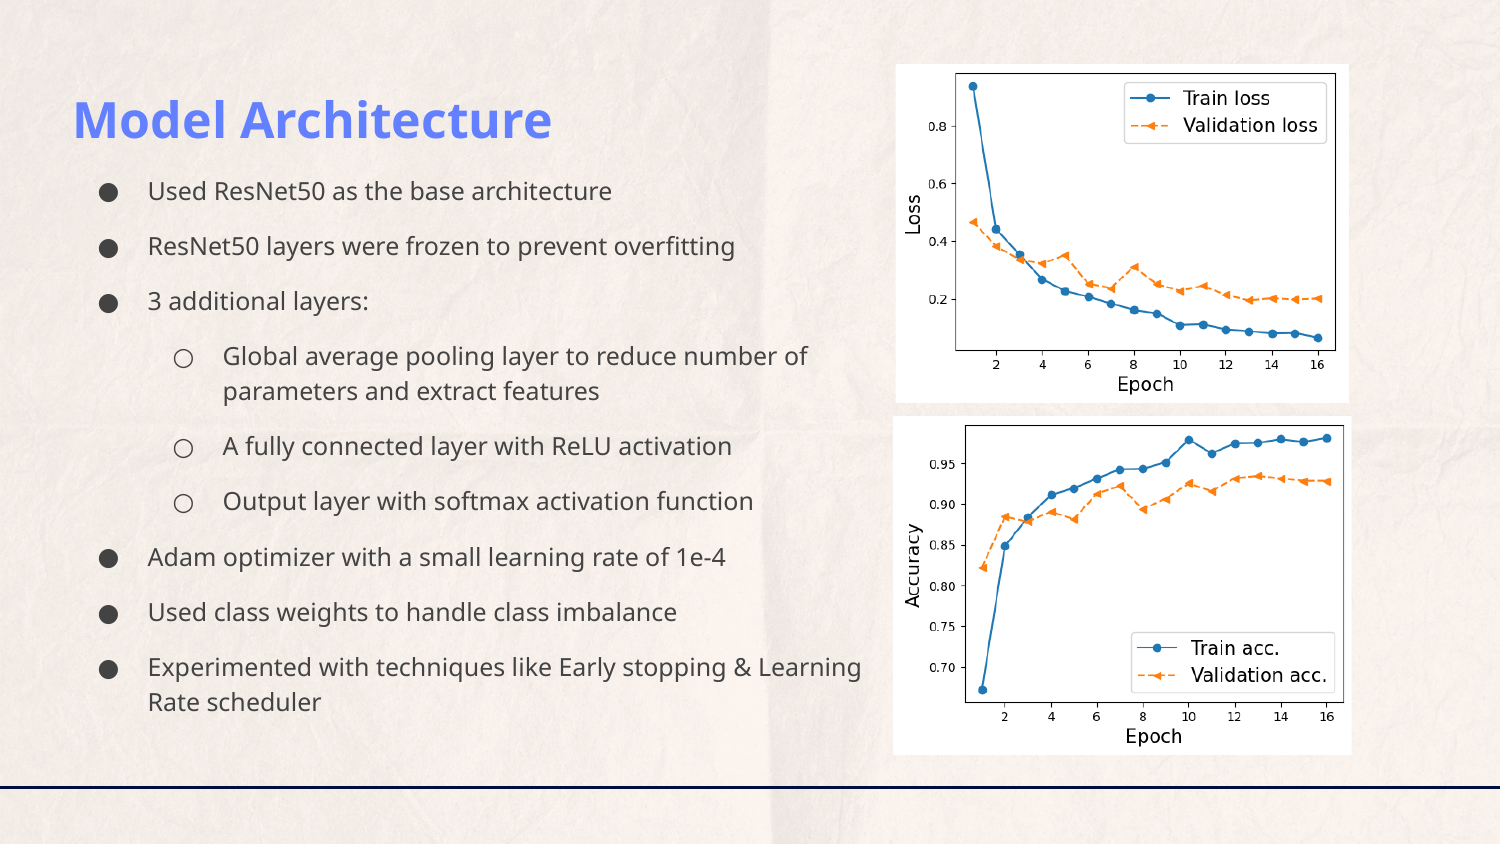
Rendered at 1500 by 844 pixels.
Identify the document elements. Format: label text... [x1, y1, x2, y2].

picture [895, 64, 1350, 403]
text_box Used ResNet50 as the base architecture ResNet50 layers were frozen to prevent overfitting 3 additional layers: Global average pooling layer to reduce number of parameters and extract features A fully connected layer with ReLU activation Output layer with softmax activation function Adam optimizer with a small learning rate of 1e-4 Used class weights to handle class imbalance Experimented with techniques like Early stopping & Learning Rate scheduler [57, 155, 883, 732]
text_box Model Architecture [57, 64, 868, 155]
picture [892, 416, 1352, 755]
